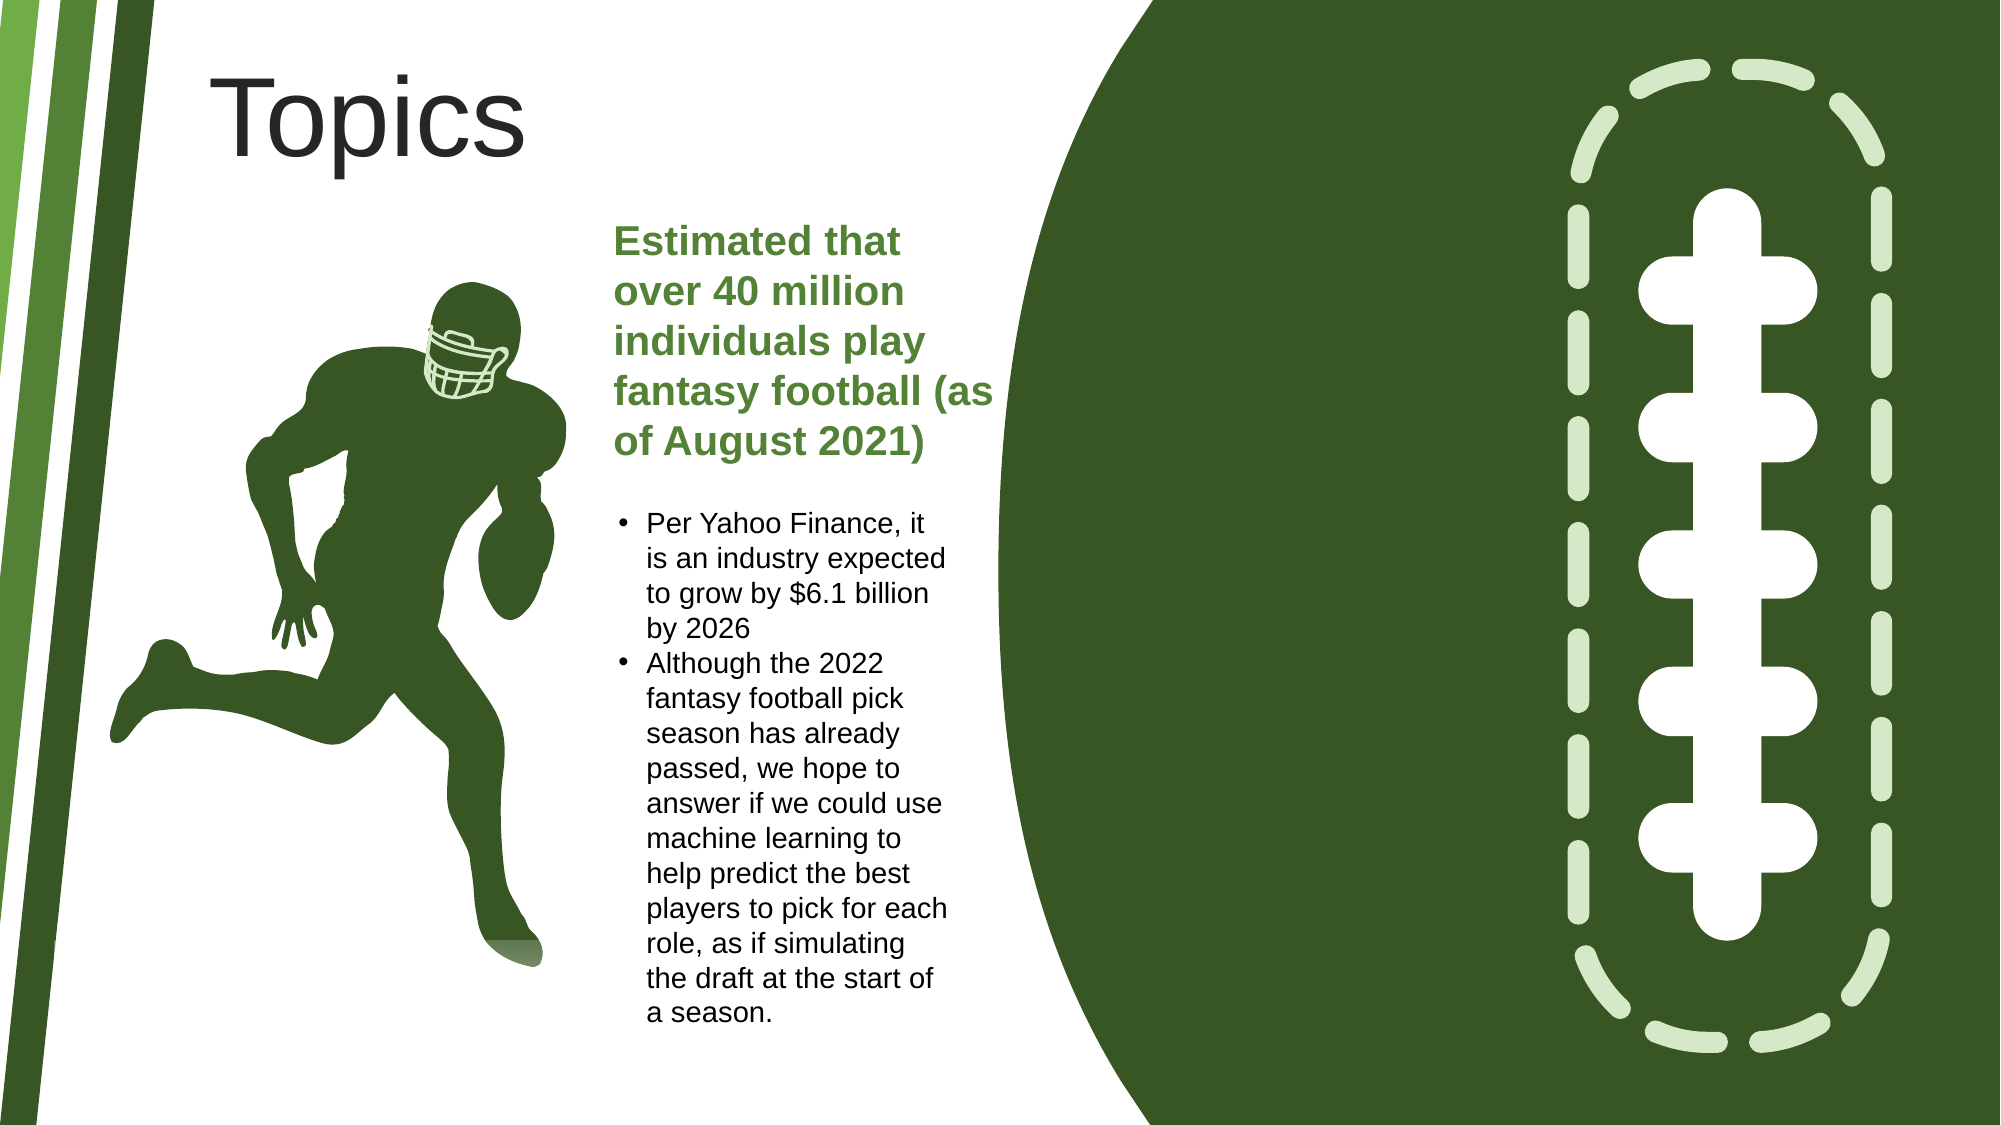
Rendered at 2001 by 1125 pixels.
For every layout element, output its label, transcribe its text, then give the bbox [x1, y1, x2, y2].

text_box [1840, 928, 1890, 1007]
text_box [1638, 188, 1818, 941]
text_box Estimated that over 40 million individuals play fantasy football (as of August 2021) [607, 214, 1000, 515]
text_box [1567, 416, 1590, 502]
text_box [1567, 521, 1590, 608]
text_box [1870, 716, 1893, 802]
text_box [1870, 504, 1893, 590]
text_box [998, 0, 2000, 1125]
text_box [1567, 734, 1590, 819]
text_box [1870, 822, 1893, 908]
text_box Per Yahoo Finance, it is an industry expected to grow by $6.1 billion by 2026 Although the 2022 fantasy football pick season has already passed, we hope to answer if we could use machine learning to help predict the best players to pick for each role, as if simulating the draft at the start of a season. [603, 497, 968, 1037]
text_box [1870, 611, 1893, 696]
text_box [1567, 840, 1590, 925]
list Topics [194, 60, 1113, 180]
text_box [1829, 92, 1886, 167]
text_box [142, 269, 620, 926]
text_box [1731, 58, 1815, 91]
text_box [1870, 186, 1893, 272]
text_box [1870, 398, 1893, 485]
text_box [1570, 105, 1619, 184]
text_box [1567, 310, 1590, 396]
text_box [1567, 204, 1590, 290]
text_box [1574, 945, 1631, 1019]
text_box [1644, 1020, 1728, 1053]
text_box [1629, 58, 1711, 99]
text_box [1567, 628, 1590, 713]
text_box [1749, 1012, 1831, 1053]
text_box [1870, 292, 1893, 379]
text_box [54, 940, 974, 1125]
